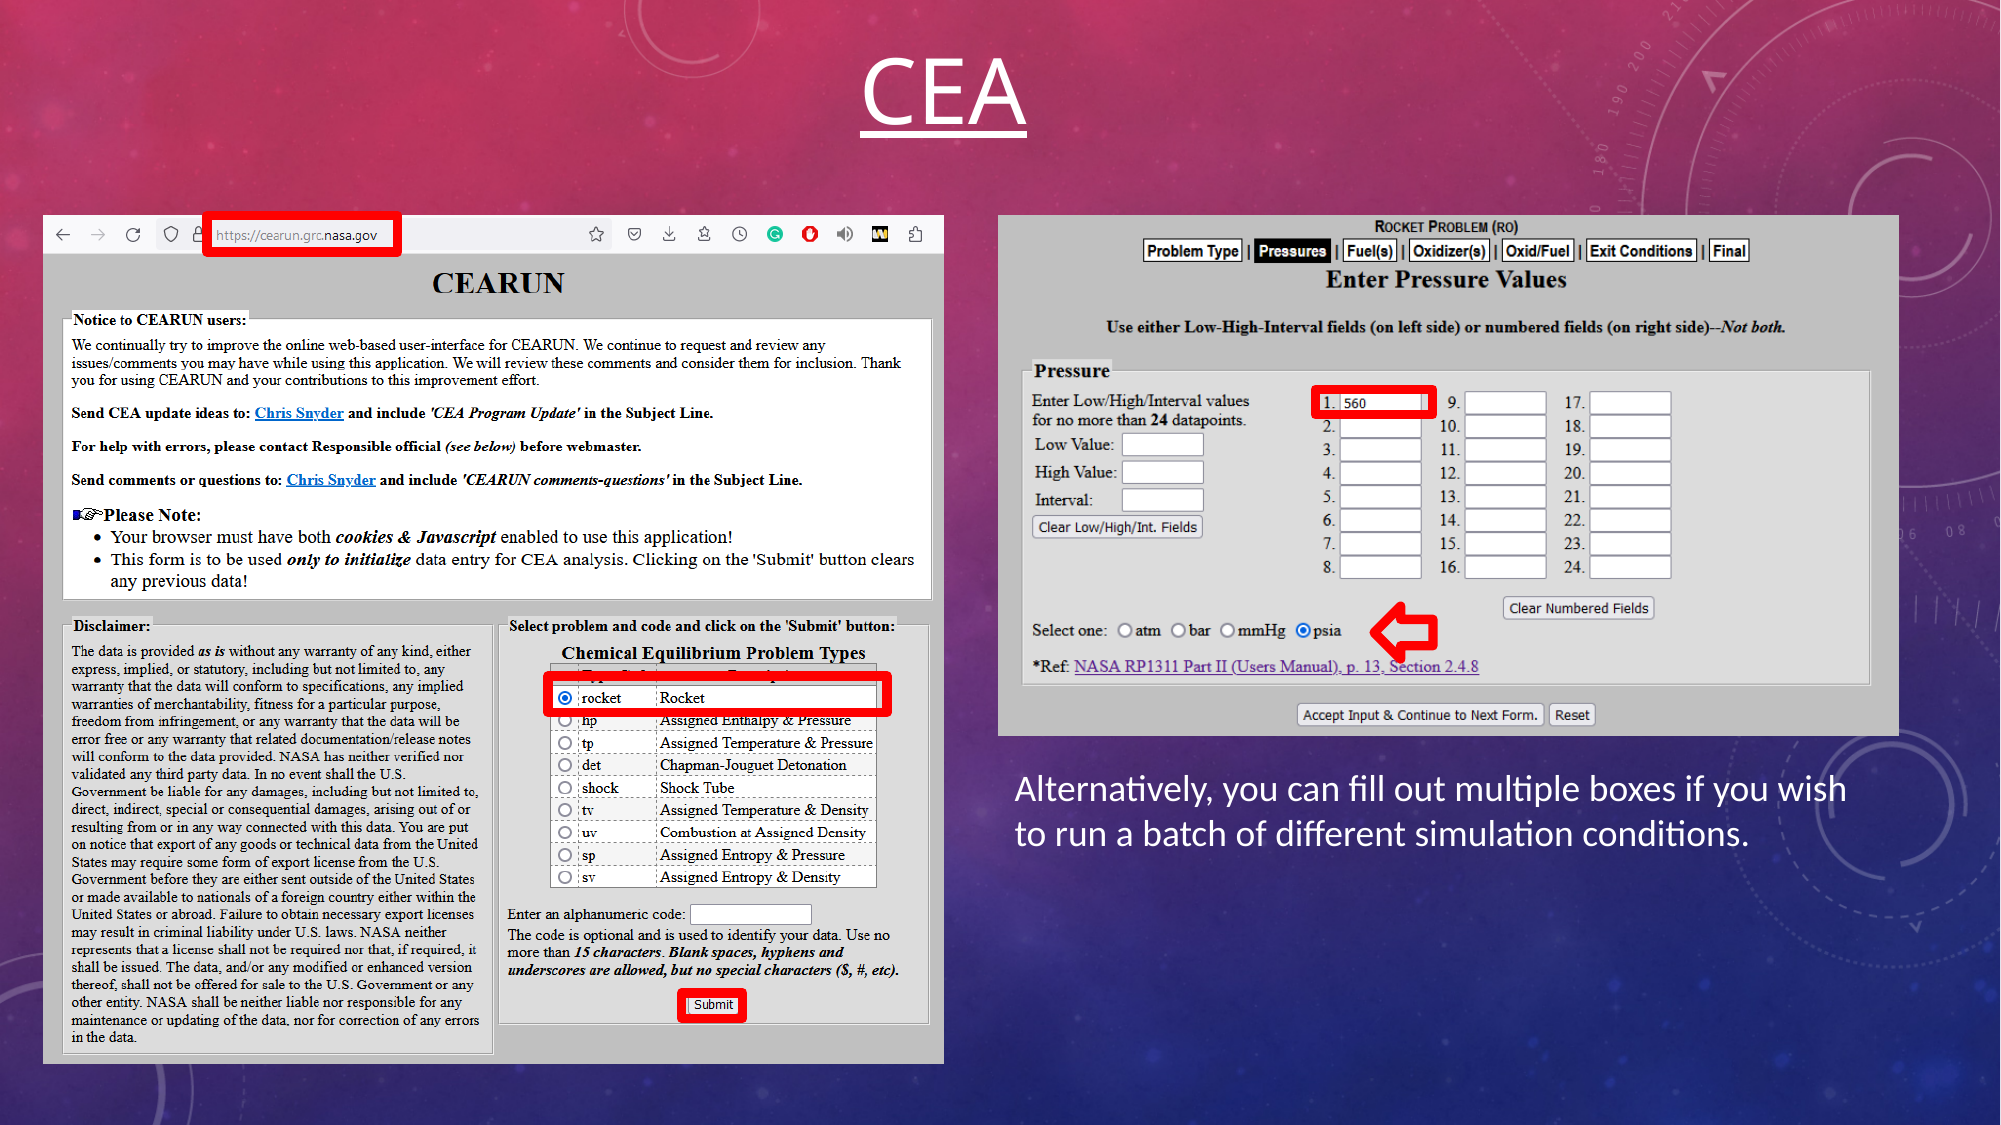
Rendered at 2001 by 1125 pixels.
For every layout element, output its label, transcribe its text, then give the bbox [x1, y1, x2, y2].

picture [0, 0, 2001, 1125]
title CEA [112, 0, 1775, 175]
text_box Alternatively, you can fill out multiple boxes if you wish to run a batch of different simulation conditions. [999, 757, 1898, 862]
